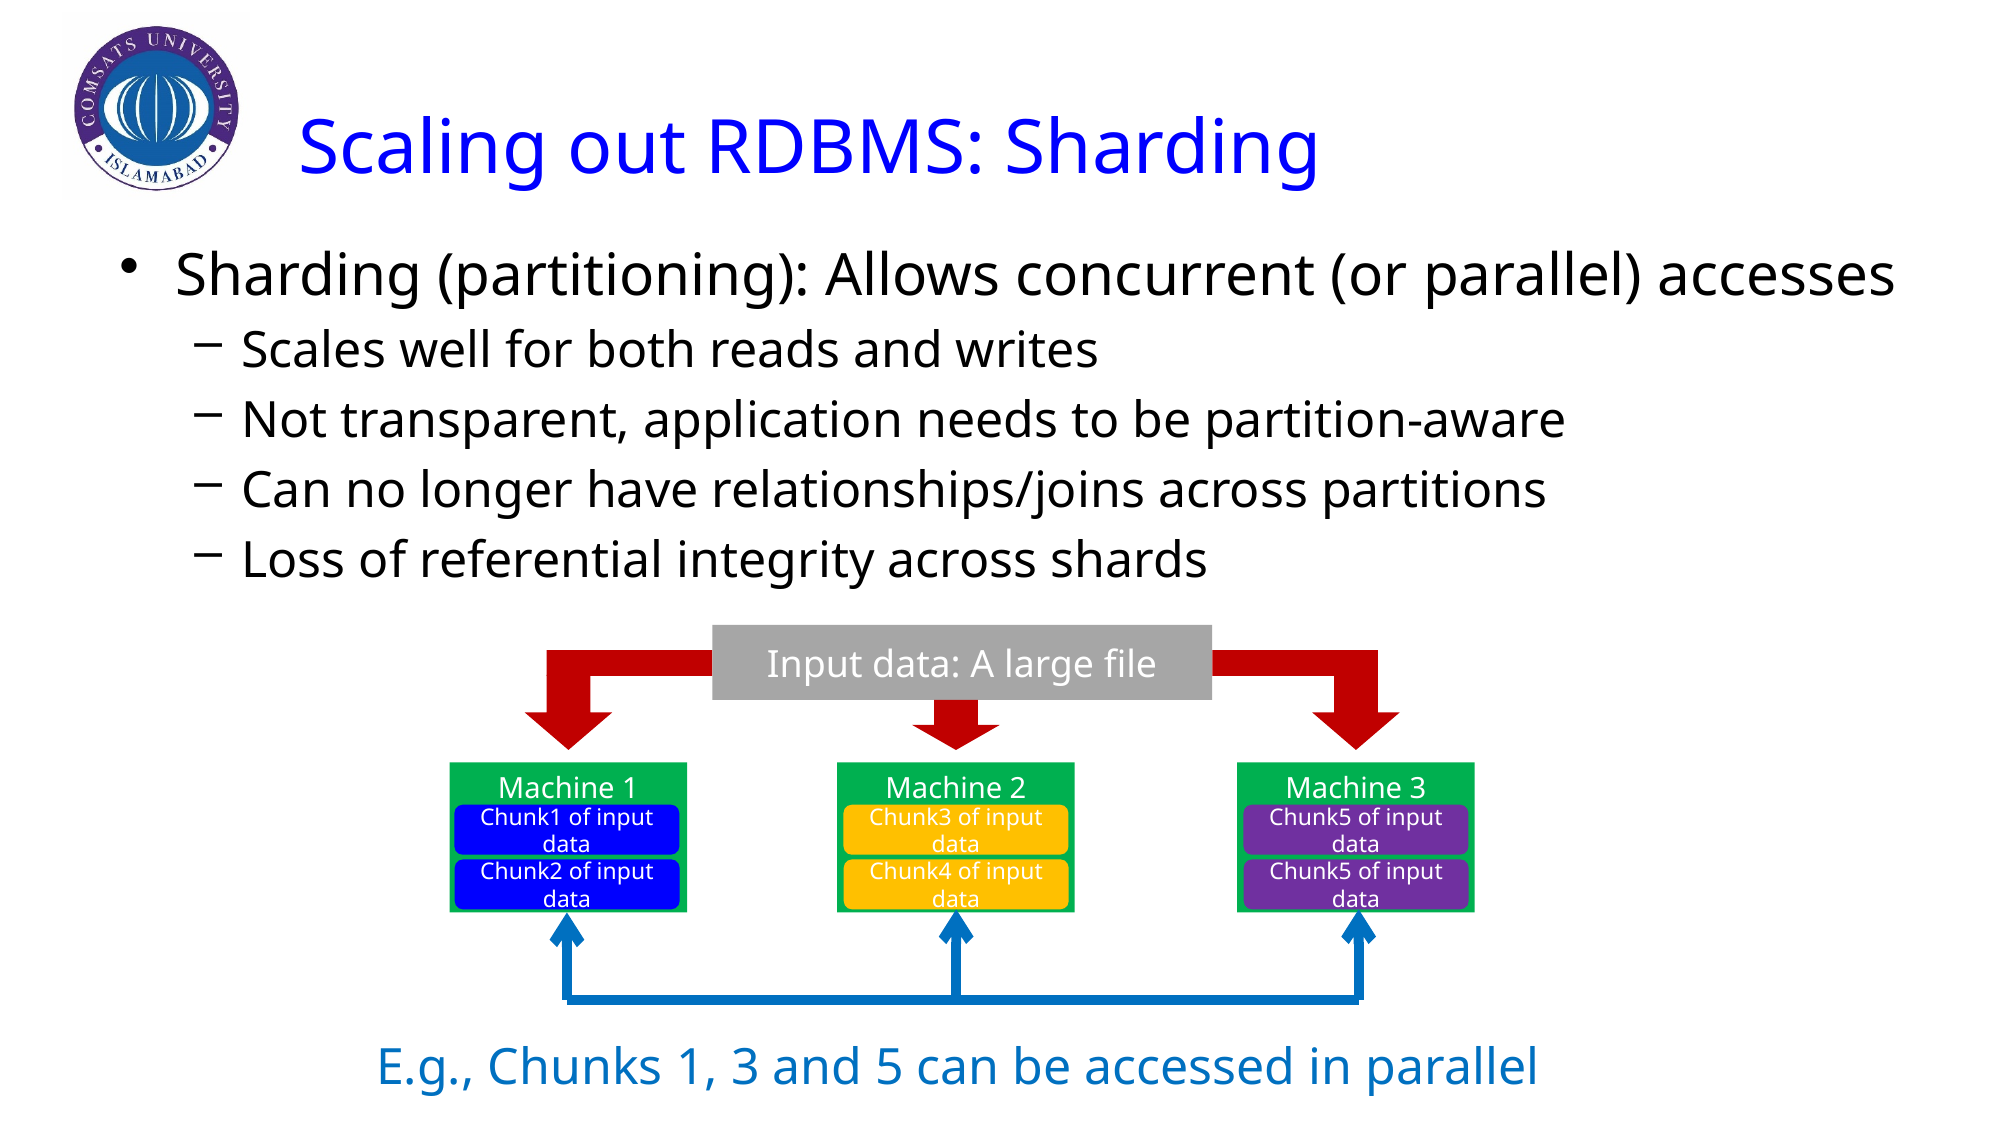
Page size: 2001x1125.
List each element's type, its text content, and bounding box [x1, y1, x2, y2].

list Sharding (partitioning): Allows concurrent (or parallel) accesses Scales well for both reads and writes Not transparent, application needs to be partition-aware Can no longer have relationships/joins across partitions Loss of referential integrity across shards [104, 229, 1970, 1070]
text_box [545, 648, 714, 678]
text_box Chunk2 of input data [452, 857, 682, 912]
text_box E.g., Chunks 1, 3 and 5 can be accessed in parallel [361, 1026, 1555, 1102]
picture [62, 12, 250, 200]
text_box Chunk4 of input data [841, 857, 1071, 912]
text_box Chunk1 of input data [452, 802, 682, 857]
text_box Machine 1 [448, 760, 689, 914]
title Scaling out RDBMS: Sharding [283, 50, 1850, 229]
text_box [522, 673, 615, 752]
text_box [1210, 648, 1380, 678]
text_box Chunk5 of input data [1241, 802, 1471, 857]
text_box Machine 3 [1235, 760, 1477, 914]
text_box Chunk5 of input data [1241, 857, 1471, 912]
text_box [1310, 677, 1402, 752]
text_box Machine 2 [835, 760, 1077, 914]
text_box Chunk3 of input data [841, 802, 1071, 857]
text_box Input data: A large file [710, 623, 1214, 702]
text_box [910, 697, 1002, 752]
